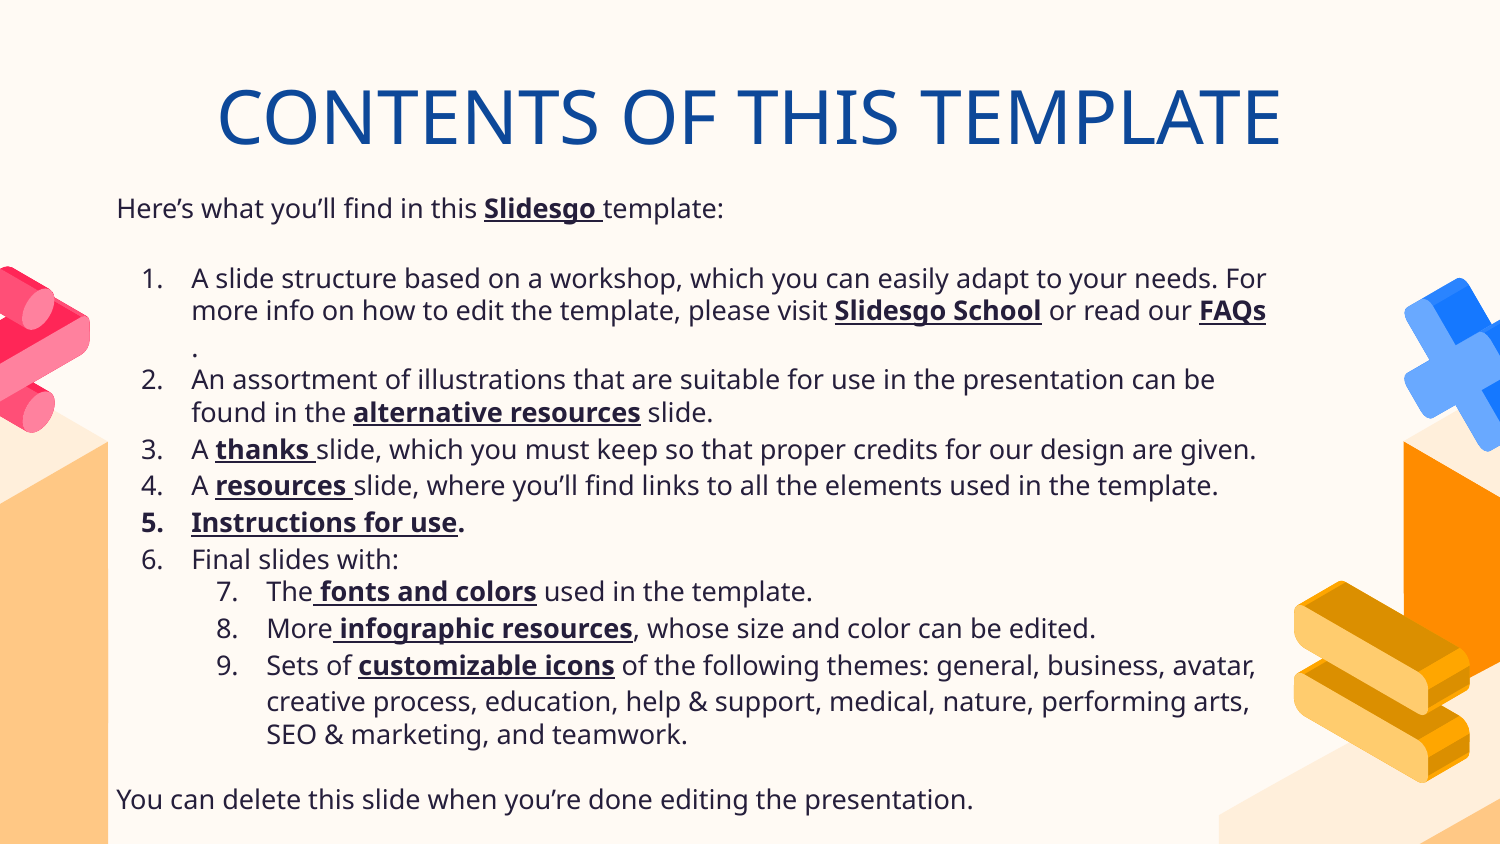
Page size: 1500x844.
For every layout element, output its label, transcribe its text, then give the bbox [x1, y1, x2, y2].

list Here’s what you’ll find in this Slidesgo template: A slide structure based on a workshop, which you can easily adapt to your needs. For more info on how to edit the template, please visit Slidesgo School or read our FAQs. An assortment of illustrations that are suitable for use in the presentation can be found in the alternative resources slide. A thanks slide, which you must keep so that proper credits for our design are given. A resources slide, where you’ll find links to all the elements used in the template. Instructions for use. Final slides with: The fonts and colors used in the template. More infographic resources, whose size and color can be edited. Sets of customizable icons of the following themes: general, business, avatar, creative process, education, help & support, medical, nature, performing arts, SEO & marketing, and teamwork. You can delete this slide when you’re done editing the presentation. [101, 176, 1285, 668]
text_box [1293, 580, 1471, 784]
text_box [0, 266, 90, 433]
title CONTENTS OF THIS TEMPLATE [89, 54, 1411, 149]
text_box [1403, 277, 1500, 452]
